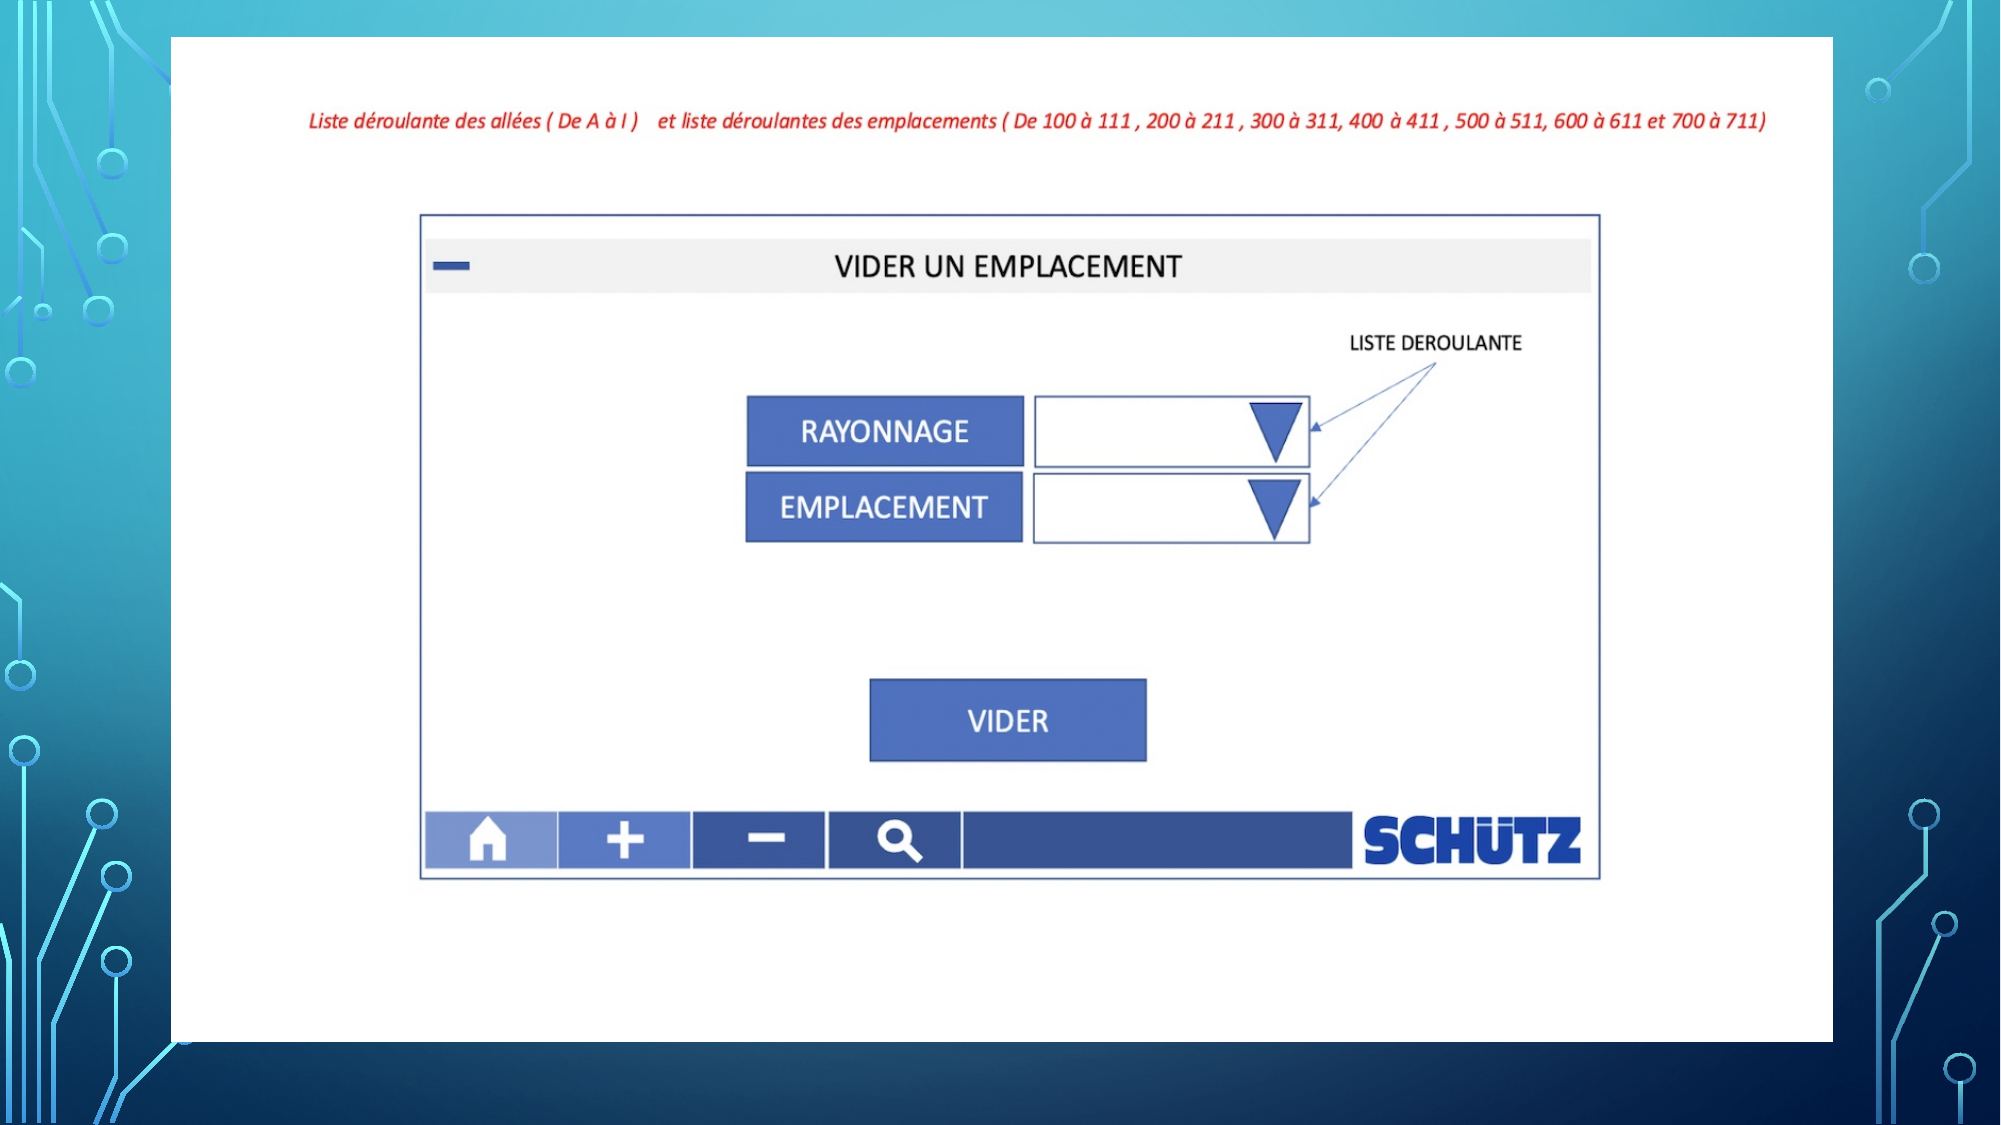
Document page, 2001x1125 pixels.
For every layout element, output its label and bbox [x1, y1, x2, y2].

list [170, 37, 1833, 1043]
